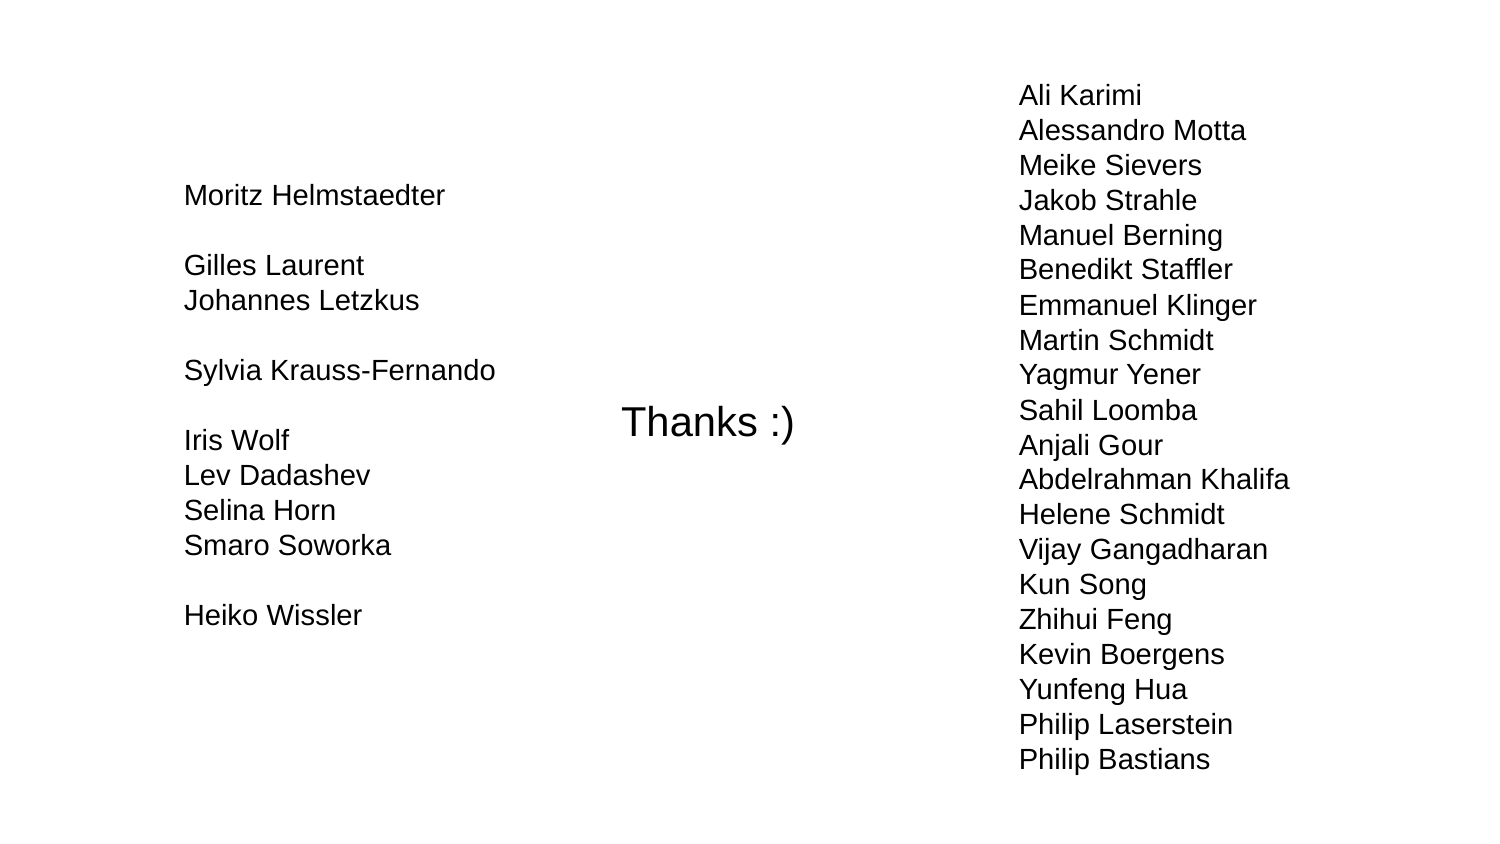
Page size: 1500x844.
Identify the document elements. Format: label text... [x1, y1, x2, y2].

text_box Ali Karimi Alessandro Motta Meike Sievers Jakob Strahle Manuel Berning Benedikt Staffler Emmanuel Klinger Martin Schmidt Yagmur Yener Sahil Loomba Anjali Gour Abdelrahman Khalifa Helene Schmidt Vijay Gangadharan Kun Song Zhihui Feng Kevin Boergens Yunfeng Hua Philip Laserstein Philip Bastians [1003, 61, 1379, 783]
text_box Thanks :) [590, 379, 826, 461]
text_box Moritz Helmstaedter Gilles Laurent Johannes Letzkus Sylvia Krauss-Fernando Iris Wolf Lev Dadashev Selina Horn Smaro Soworka Heiko Wissler [168, 161, 535, 654]
